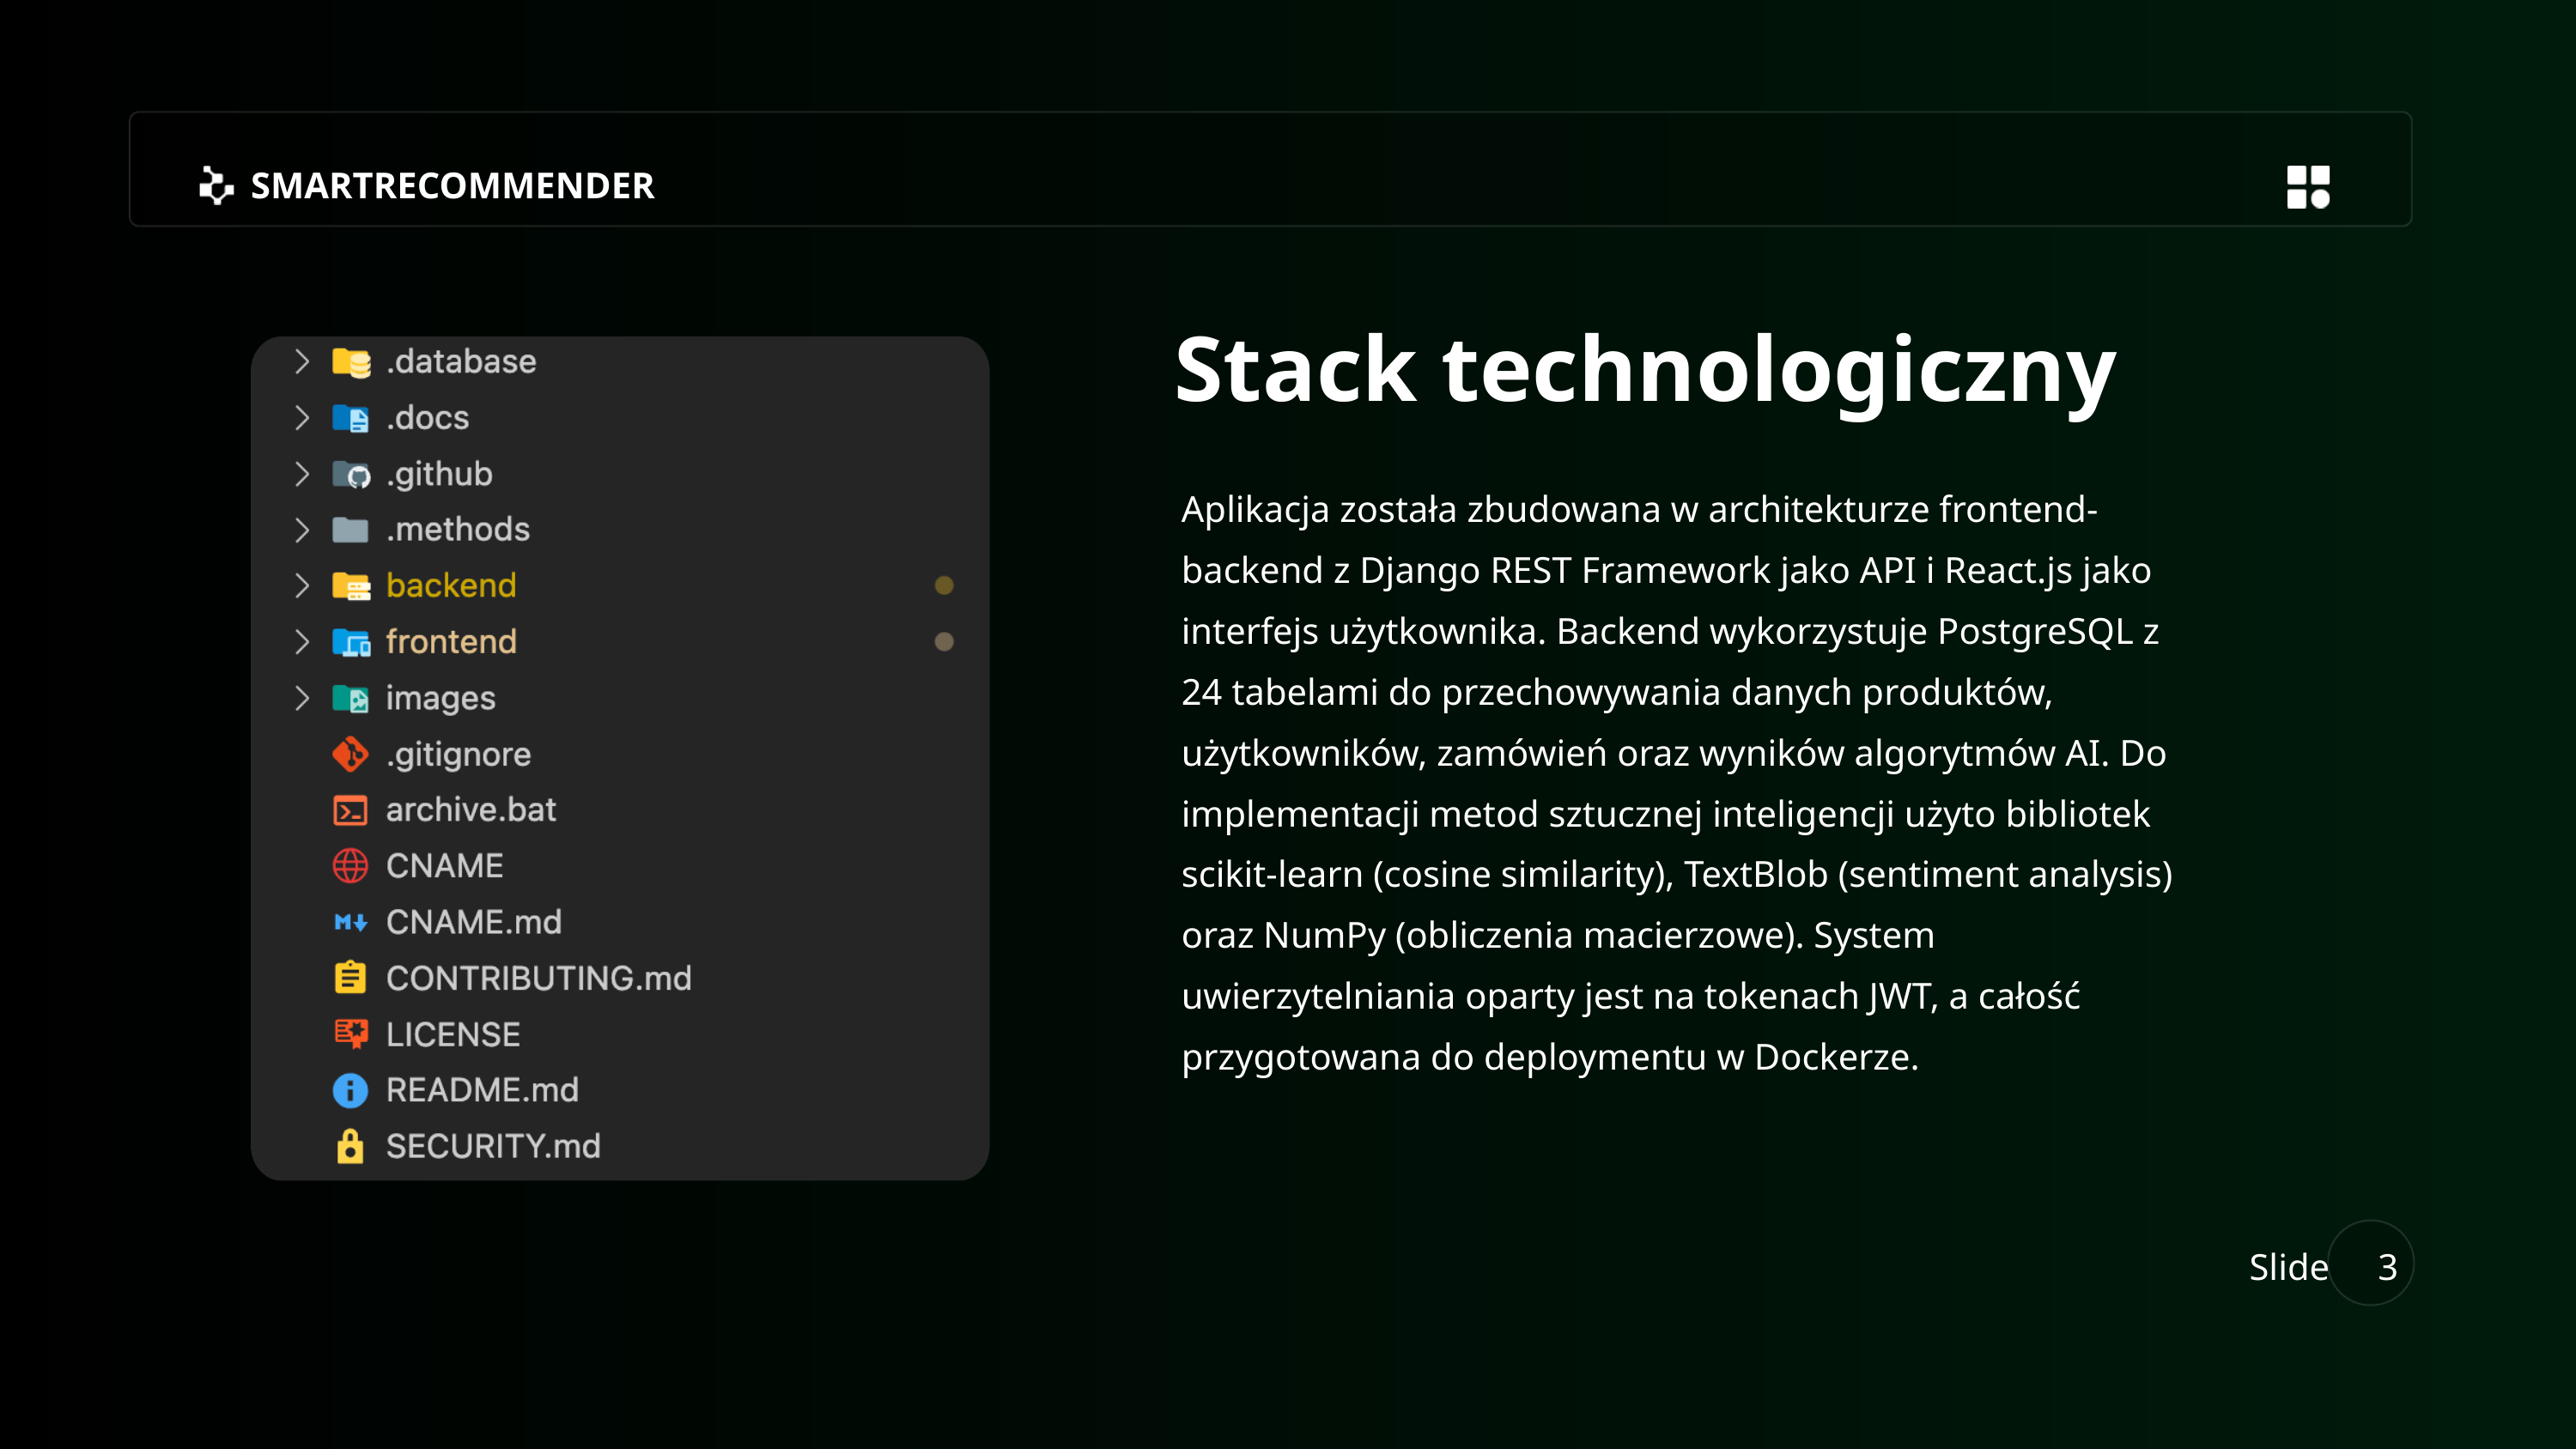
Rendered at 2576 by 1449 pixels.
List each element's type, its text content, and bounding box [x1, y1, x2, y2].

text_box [250, 336, 990, 1181]
text_box SMARTRECOMMENDER [251, 172, 679, 207]
text_box Aplikacja została zbudowana w architekturze frontend-backend z Django REST Framework jako API i React.js jako interfejs użytkownika. Backend wykorzystuje PostgreSQL z 24 tabelami do przechowywania danych produktów, użytkowników, zamówień oraz wyników algorytmów AI. Do implementacji metod sztucznej inteligencji użyto bibliotek scikit-learn (cosine similarity), TextBlob (sentiment analysis) oraz NumPy (obliczenia macierzowe). System uwierzytelniania oparty jest na tokenach JWT, a całość przygotowana do deploymentu w Dockerze. [1181, 469, 2185, 1077]
text_box [199, 166, 234, 205]
text_box 3 [2363, 1226, 2413, 1288]
text_box Slide [2150, 1226, 2330, 1288]
text_box [2326, 1180, 2451, 1343]
text_box [2287, 166, 2330, 209]
text_box Stack technologiczny [1174, 323, 2193, 420]
text_box [125, 91, 2451, 263]
